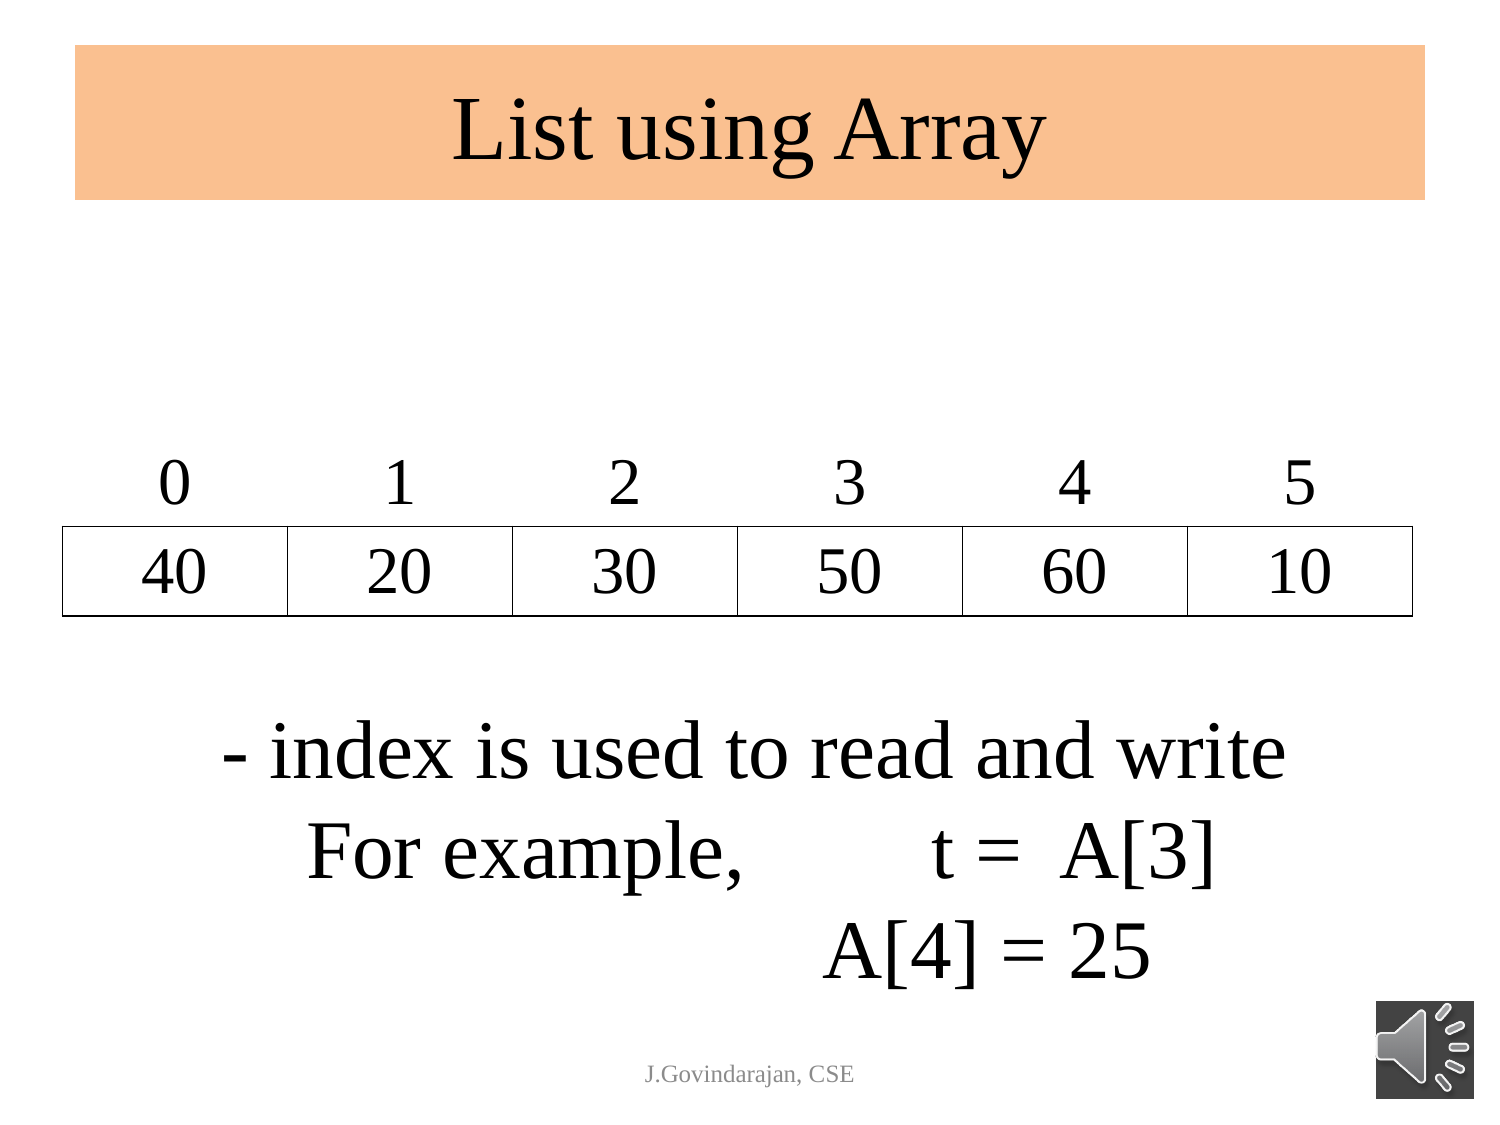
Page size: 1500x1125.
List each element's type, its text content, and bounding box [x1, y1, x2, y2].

picture [1374, 999, 1476, 1101]
table_header 3 [737, 437, 962, 526]
table_header 4 [962, 437, 1187, 526]
table_cell 60 [963, 527, 1187, 615]
footer J.Govindarajan, CSE [512, 1042, 988, 1103]
text_box - index is used to read and write For example, t = A[3] A[4] = 25 [187, 687, 1425, 1003]
table_cell 50 [738, 527, 962, 615]
table_cell 10 [1188, 527, 1412, 615]
table_header 5 [1187, 437, 1412, 526]
title List using Array [75, 45, 1425, 200]
table_cell 40 [63, 527, 287, 615]
table_cell 20 [288, 527, 512, 615]
table_header 1 [287, 437, 512, 526]
table_cell 30 [513, 527, 737, 615]
table_header 2 [512, 437, 737, 526]
table_header 0 [62, 437, 287, 526]
